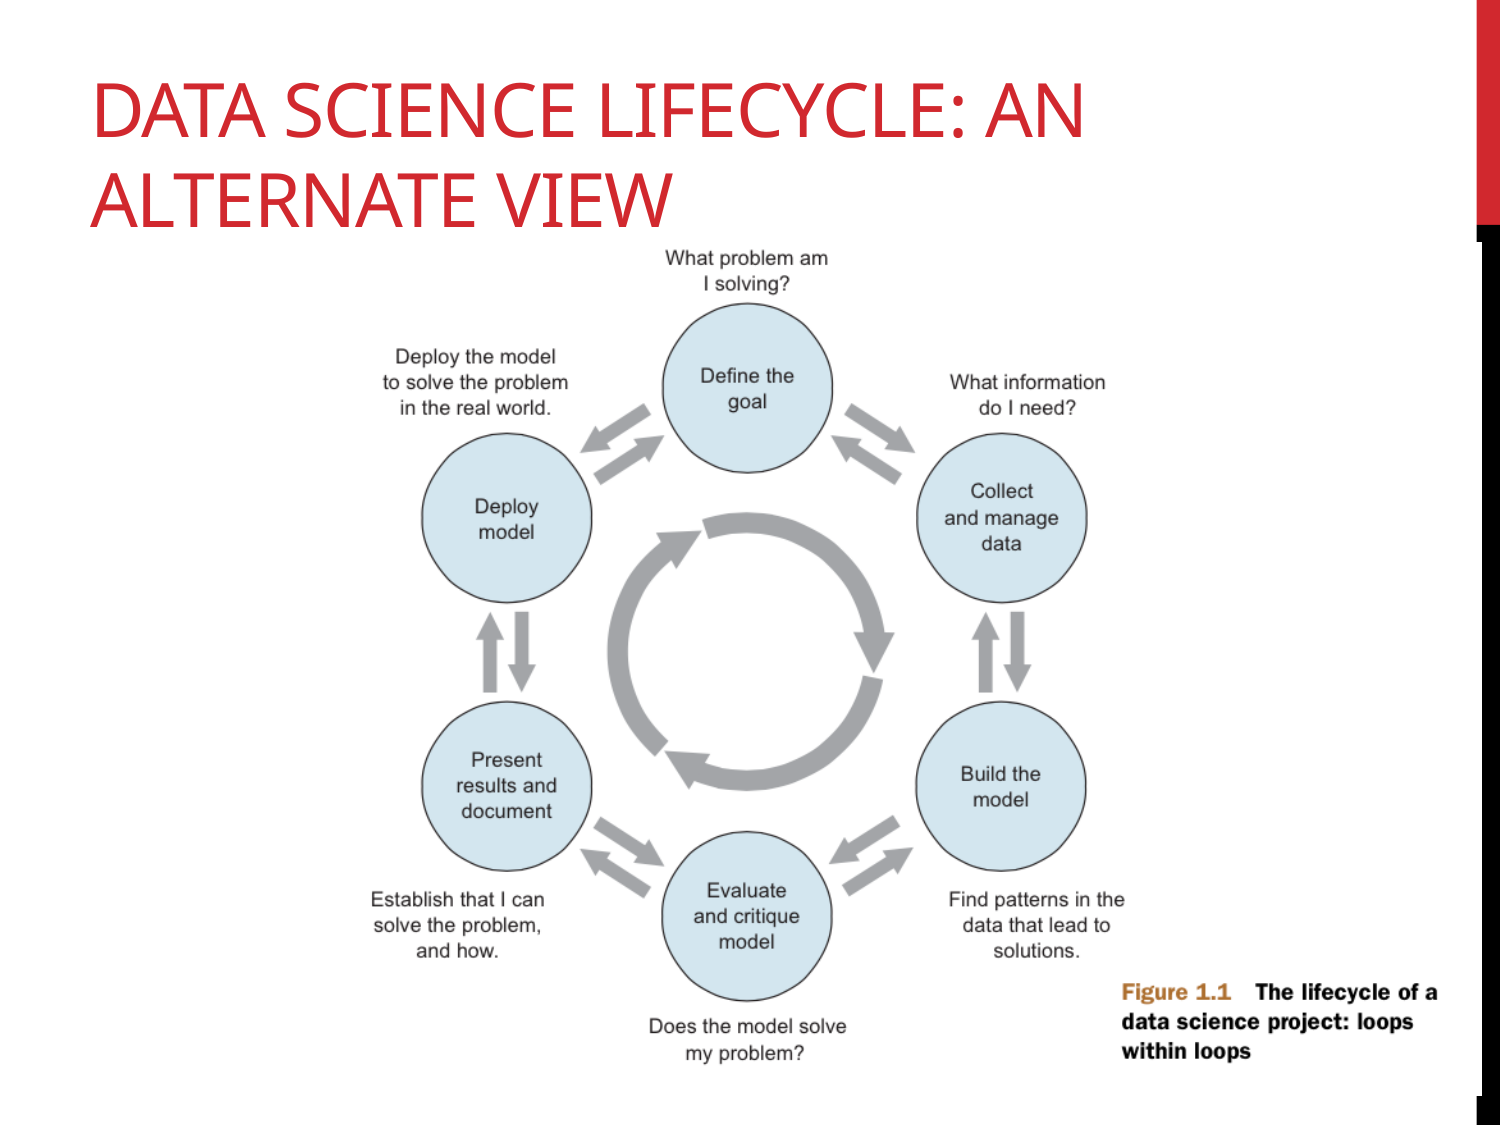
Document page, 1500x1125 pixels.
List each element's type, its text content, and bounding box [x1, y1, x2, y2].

picture [251, 242, 1483, 1097]
slide_number 43 [1427, 1098, 1488, 1104]
title Data Science Lifecycle: An Alternate View [75, 25, 1428, 250]
